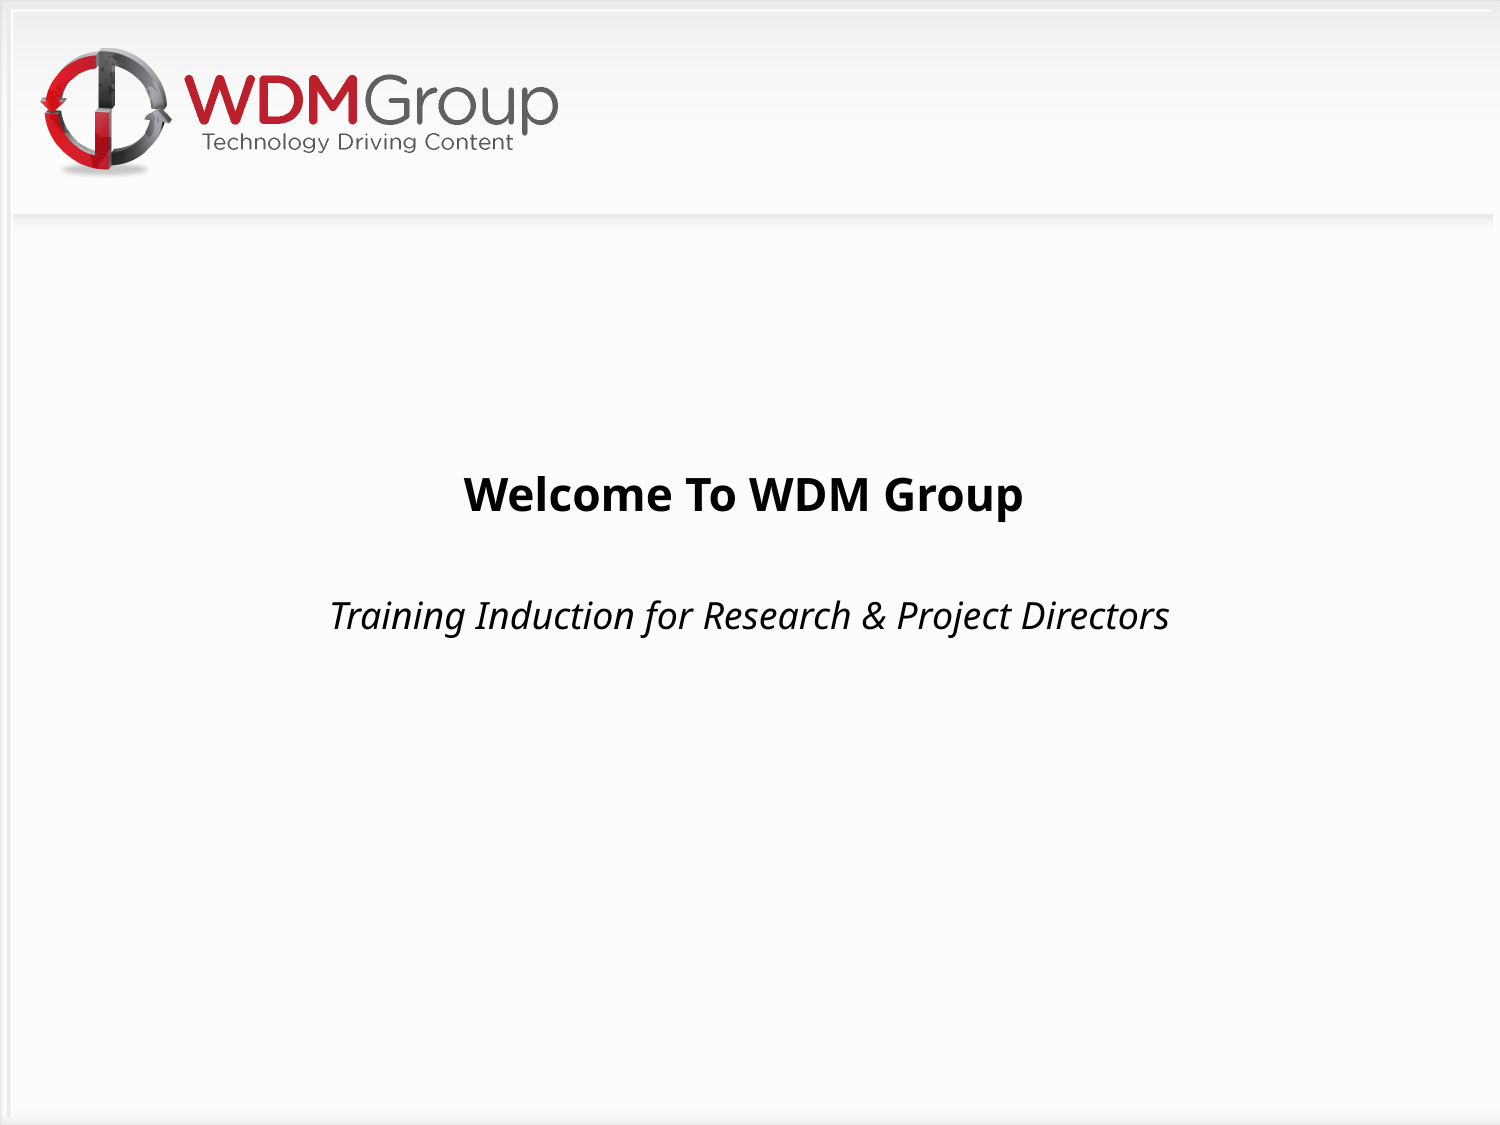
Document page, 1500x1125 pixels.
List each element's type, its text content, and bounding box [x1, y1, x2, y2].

picture [0, 0, 1500, 1125]
title Welcome To WDM Group [112, 457, 1388, 585]
subtitle Training Induction for Research & Project Directors [224, 584, 1276, 670]
